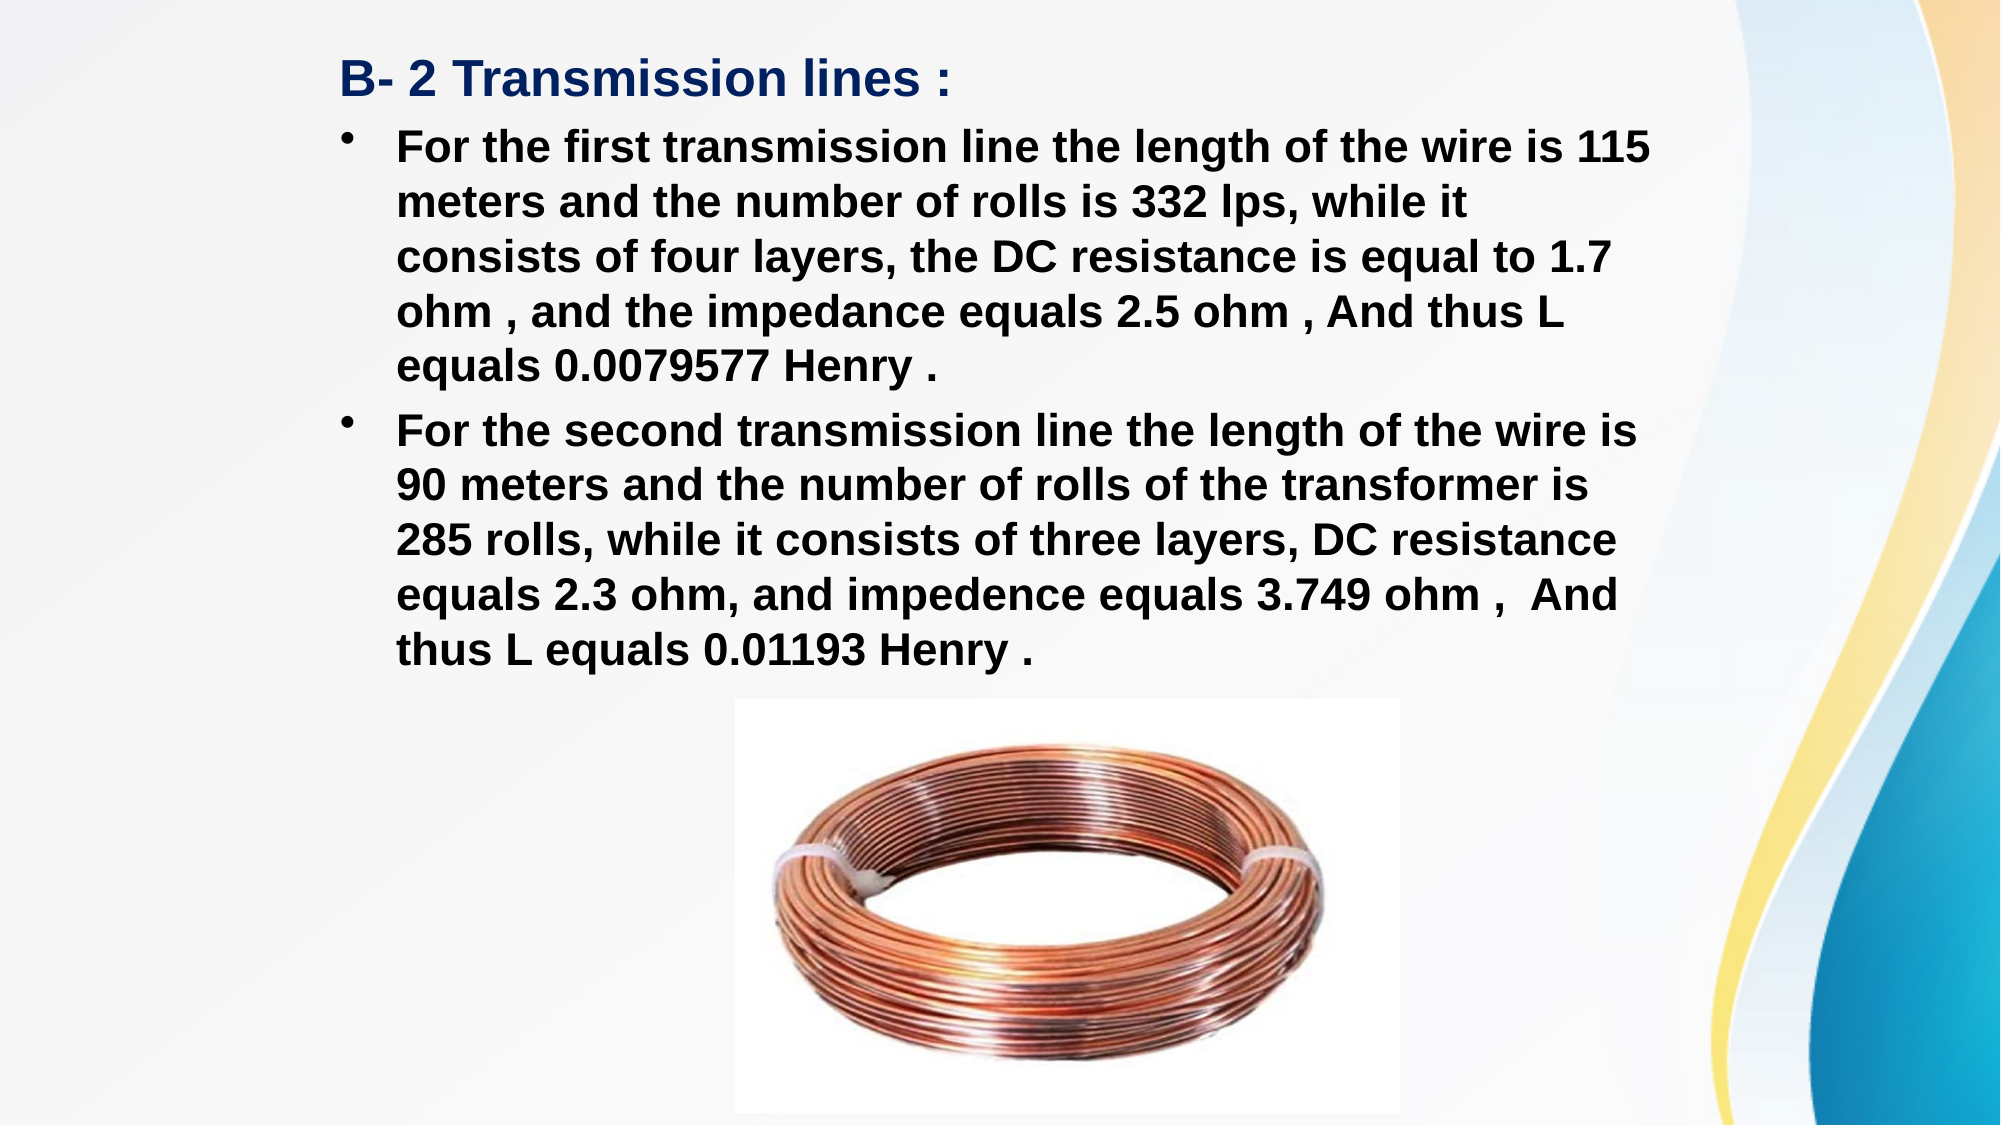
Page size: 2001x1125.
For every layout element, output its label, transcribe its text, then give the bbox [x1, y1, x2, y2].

list B- 2 Transmission lines : For the first transmission line the length of the wire is 115 meters and the number of rolls is 332 lps, while it consists of four layers, the DC resistance is equal to 1.7 ohm , and the impedance equals 2.5 ohm , And thus L equals 0.0079577 Henry . For the second transmission line the length of the wire is 90 meters and the number of rolls of the transformer is 285 rolls, while it consists of three layers, DC resistance equals 2.3 ohm, and impedence equals 3.749 ohm , And thus L equals 0.01193 Henry . [324, 37, 1676, 1051]
picture [0, 0, 2001, 1125]
